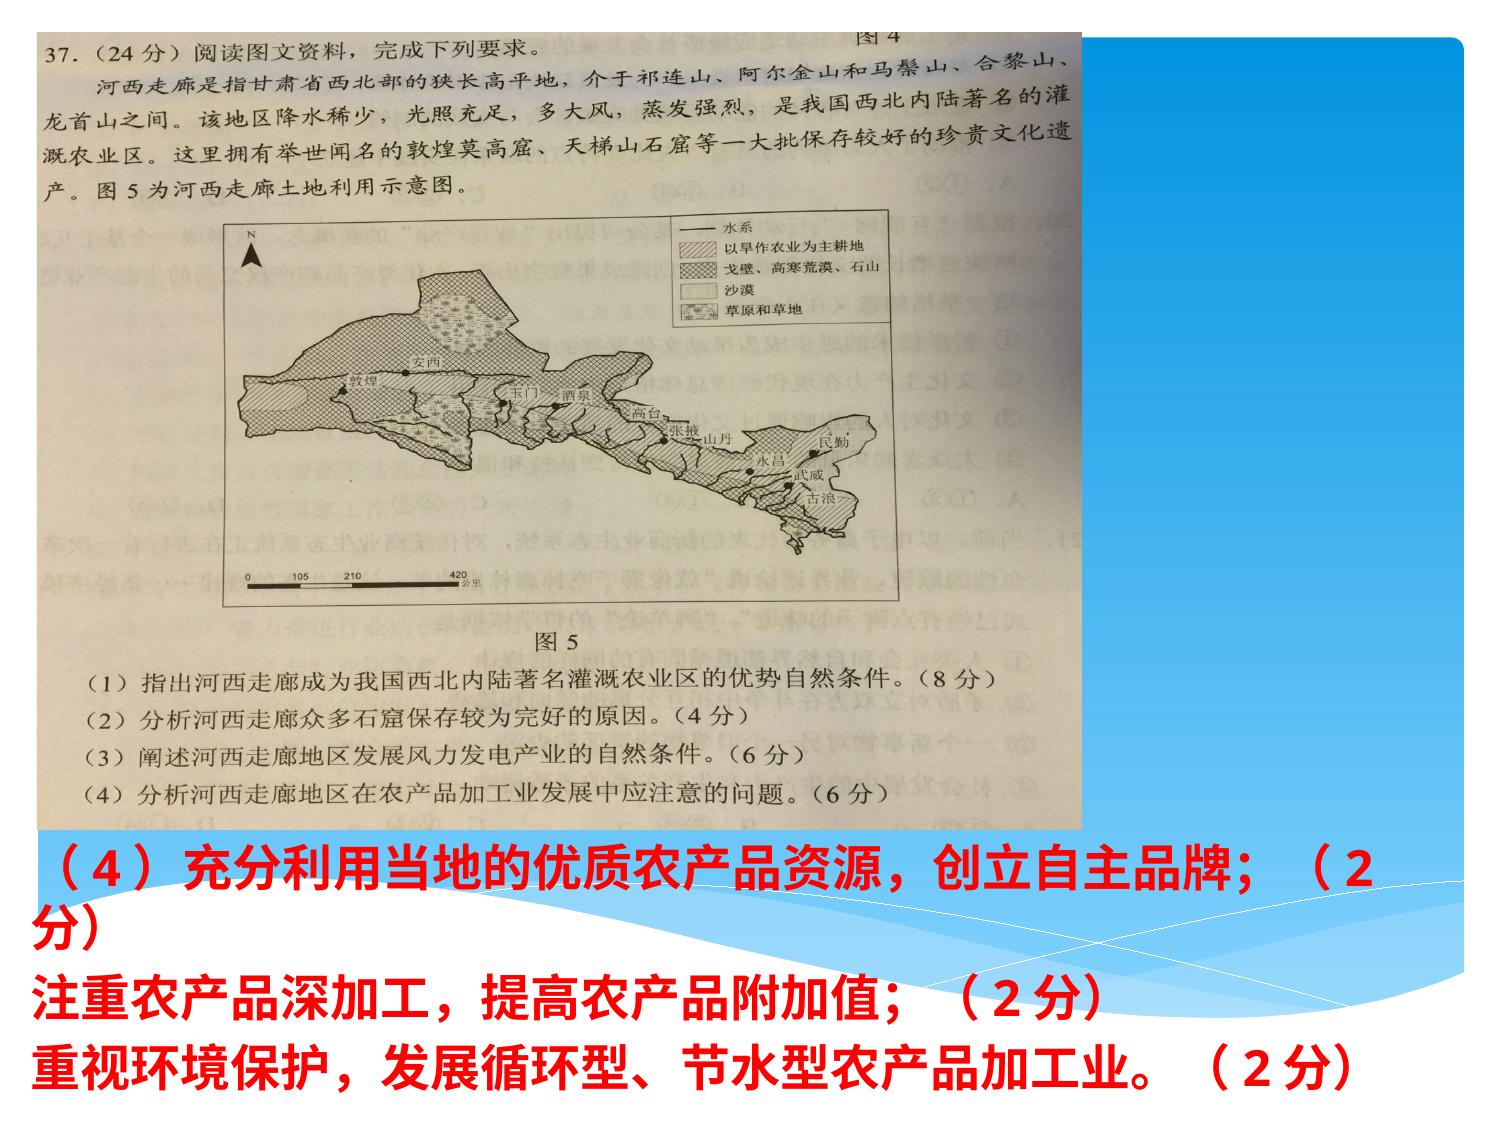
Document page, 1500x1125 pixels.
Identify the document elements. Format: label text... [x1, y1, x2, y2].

picture [37, 0, 1082, 953]
subtitle （4）充分利用当地的优质农产品资源，创立自主品牌；（2分） 注重农产品深加工，提高农产品附加值；（2分） 重视环境保护，发展循环型、节水型农产品加工业。（2分） [15, 829, 1500, 1125]
